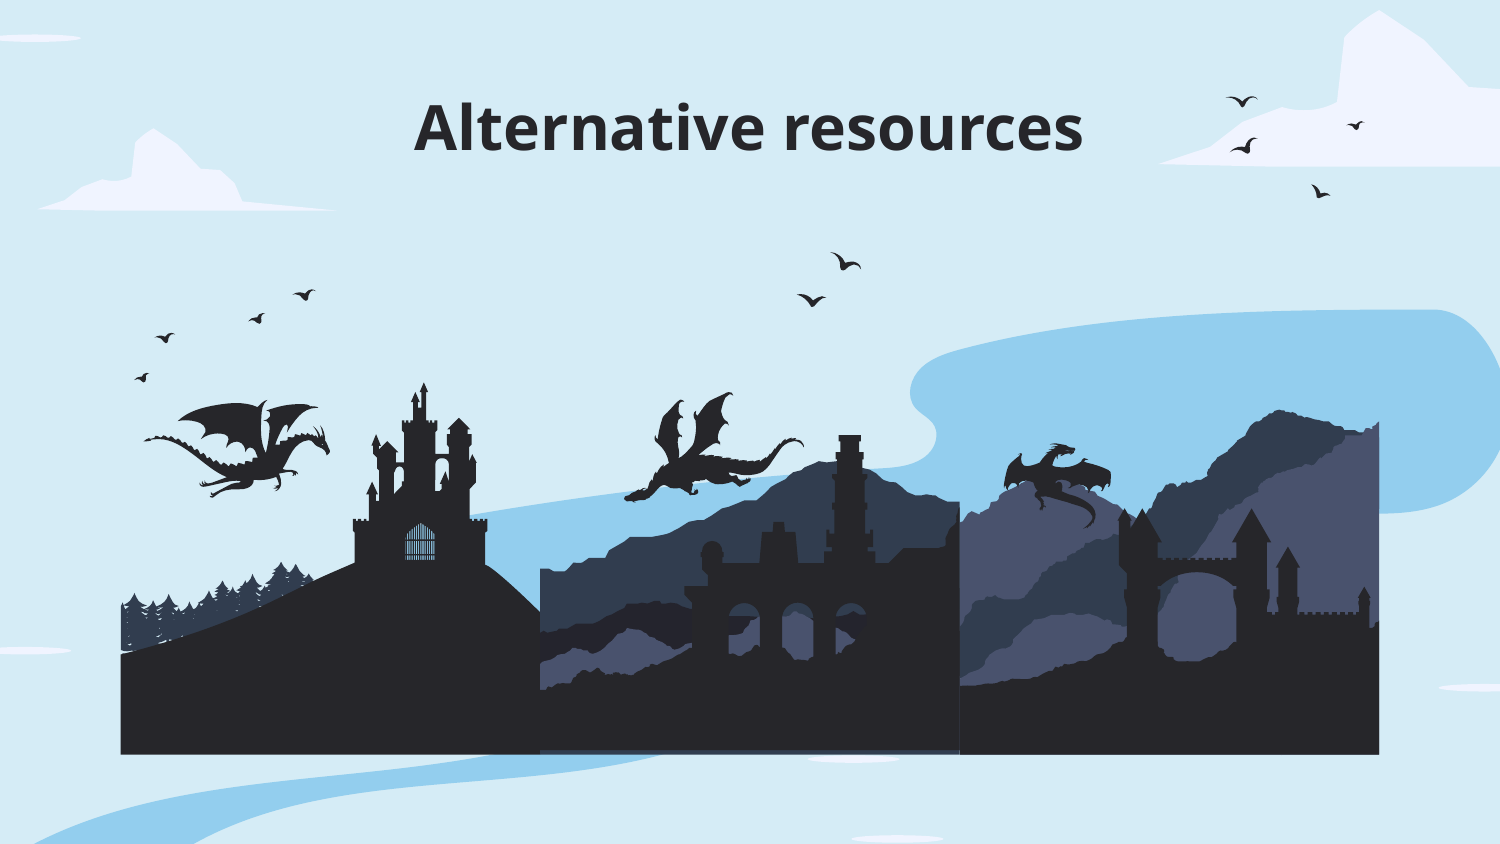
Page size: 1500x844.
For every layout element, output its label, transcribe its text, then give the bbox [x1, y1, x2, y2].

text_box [133, 95, 1365, 383]
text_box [539, 391, 960, 755]
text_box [965, 409, 1380, 755]
title Alternative resources [118, 72, 1382, 167]
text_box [120, 382, 537, 755]
